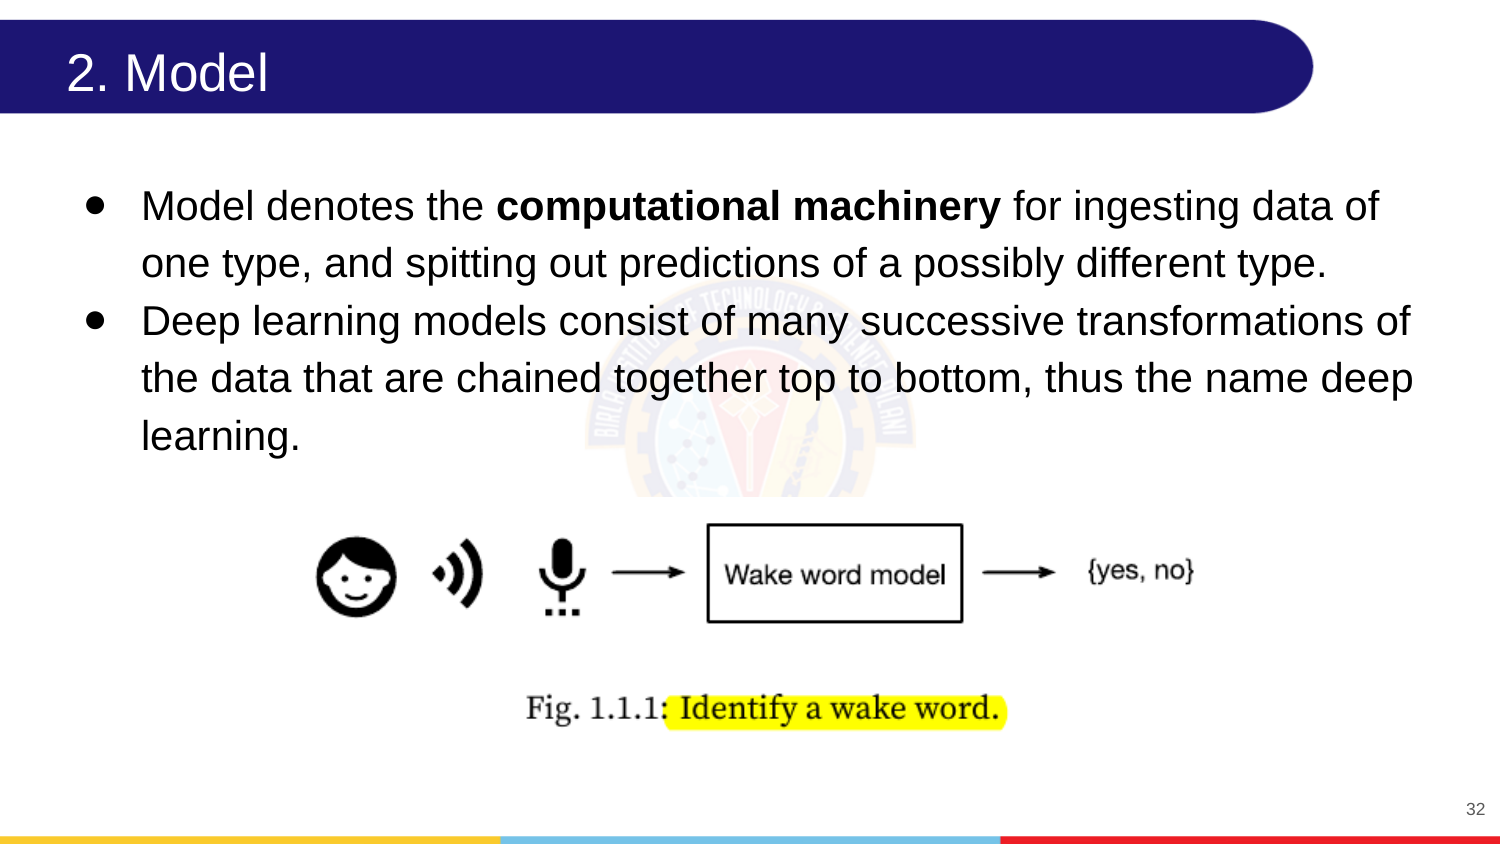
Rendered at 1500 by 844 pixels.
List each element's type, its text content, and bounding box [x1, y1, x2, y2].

slide_number 32 [1410, 782, 1500, 834]
title 2. Model [51, 23, 1449, 118]
list Model denotes the computational machinery for ingesting data of one type, and spitting out predictions of a possibly different type. Deep learning models consist of many successive transformations of the data that are chained together top to bottom, thus the name deep learning. [51, 155, 1449, 807]
picture [289, 496, 1211, 745]
picture [0, 0, 1500, 844]
